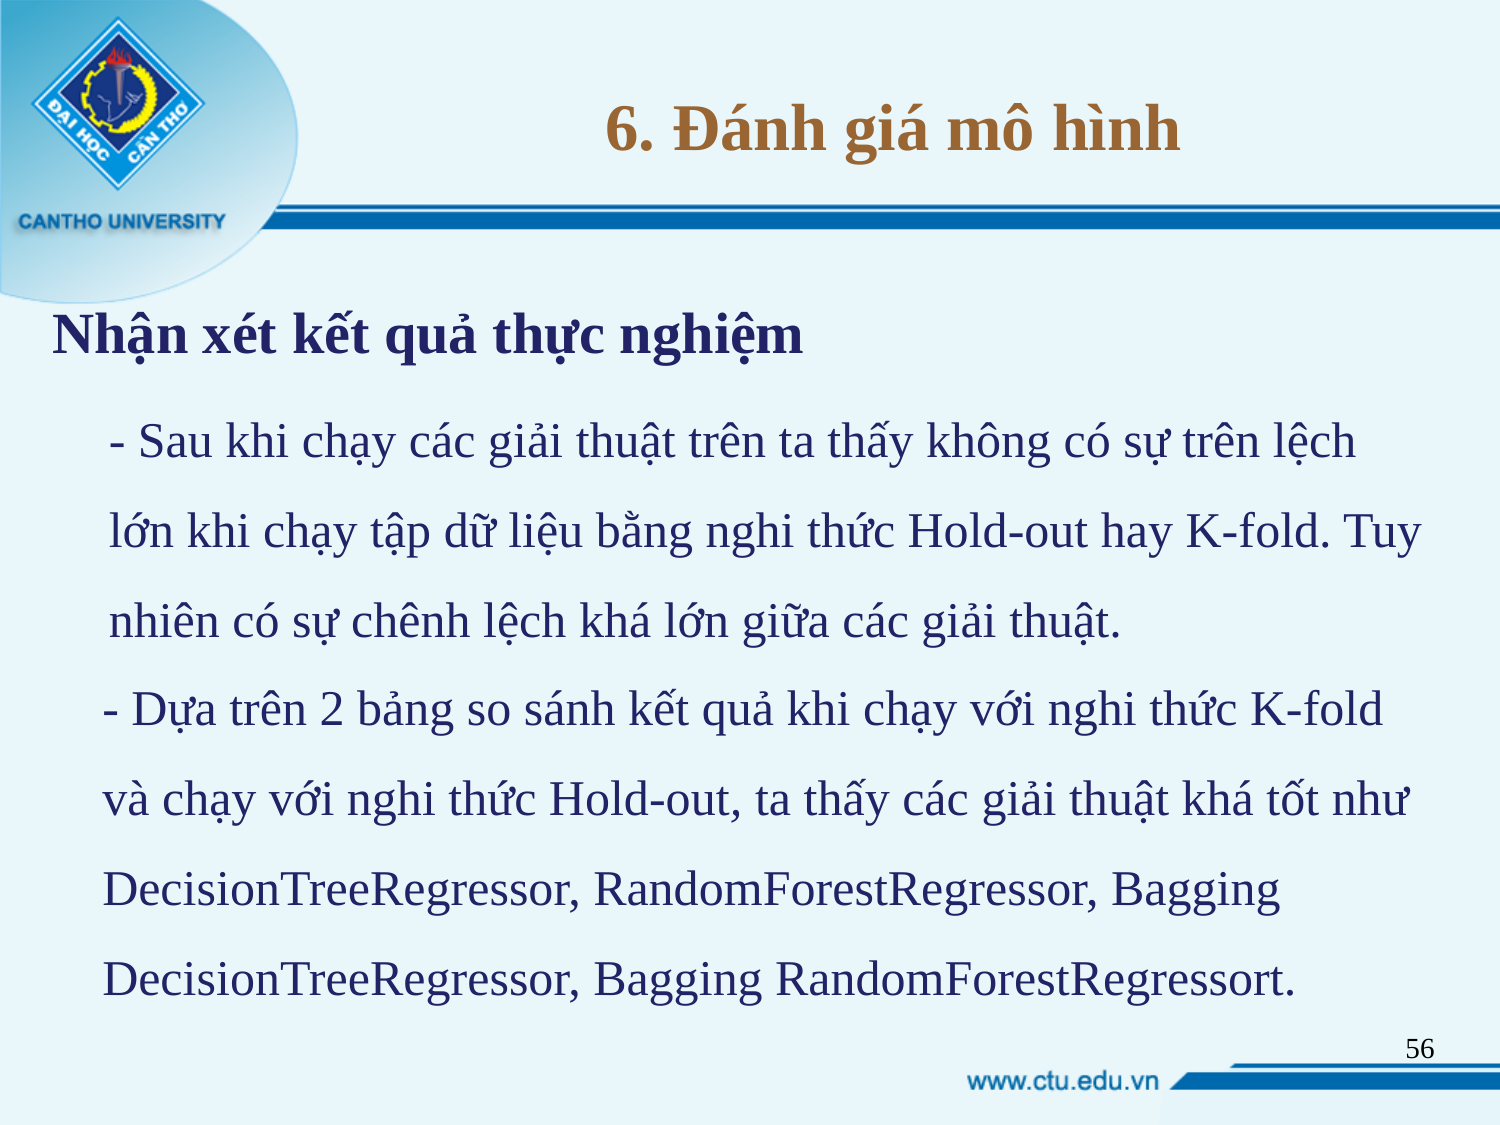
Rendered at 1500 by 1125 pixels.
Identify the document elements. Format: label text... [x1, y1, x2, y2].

picture [0, 0, 1500, 1125]
list Nhận xét kết quả thực nghiệm - Sau khi chạy các giải thuật trên ta thấy không có sự trên lệch lớn khi chạy tập dữ liệu bằng nghi thức Hold-out hay K-fold. Tuy nhiên có sự chênh lệch khá lớn giữa các giải thuật. [37, 287, 1450, 363]
slide_number 55 [1100, 1063, 1450, 1113]
title 6. Đánh giá mô hình [287, 46, 1500, 202]
text_box - Dựa trên 2 bảng so sánh kết quả khi chạy với nghi thức K-fold và chạy với nghi thức Hold-out, ta thấy các giải thuật khá tốt như DecisionTreeRegressor, RandomForestRegressor, Bagging DecisionTreeRegressor, Bagging RandomForestRegressort. [87, 637, 1450, 1063]
